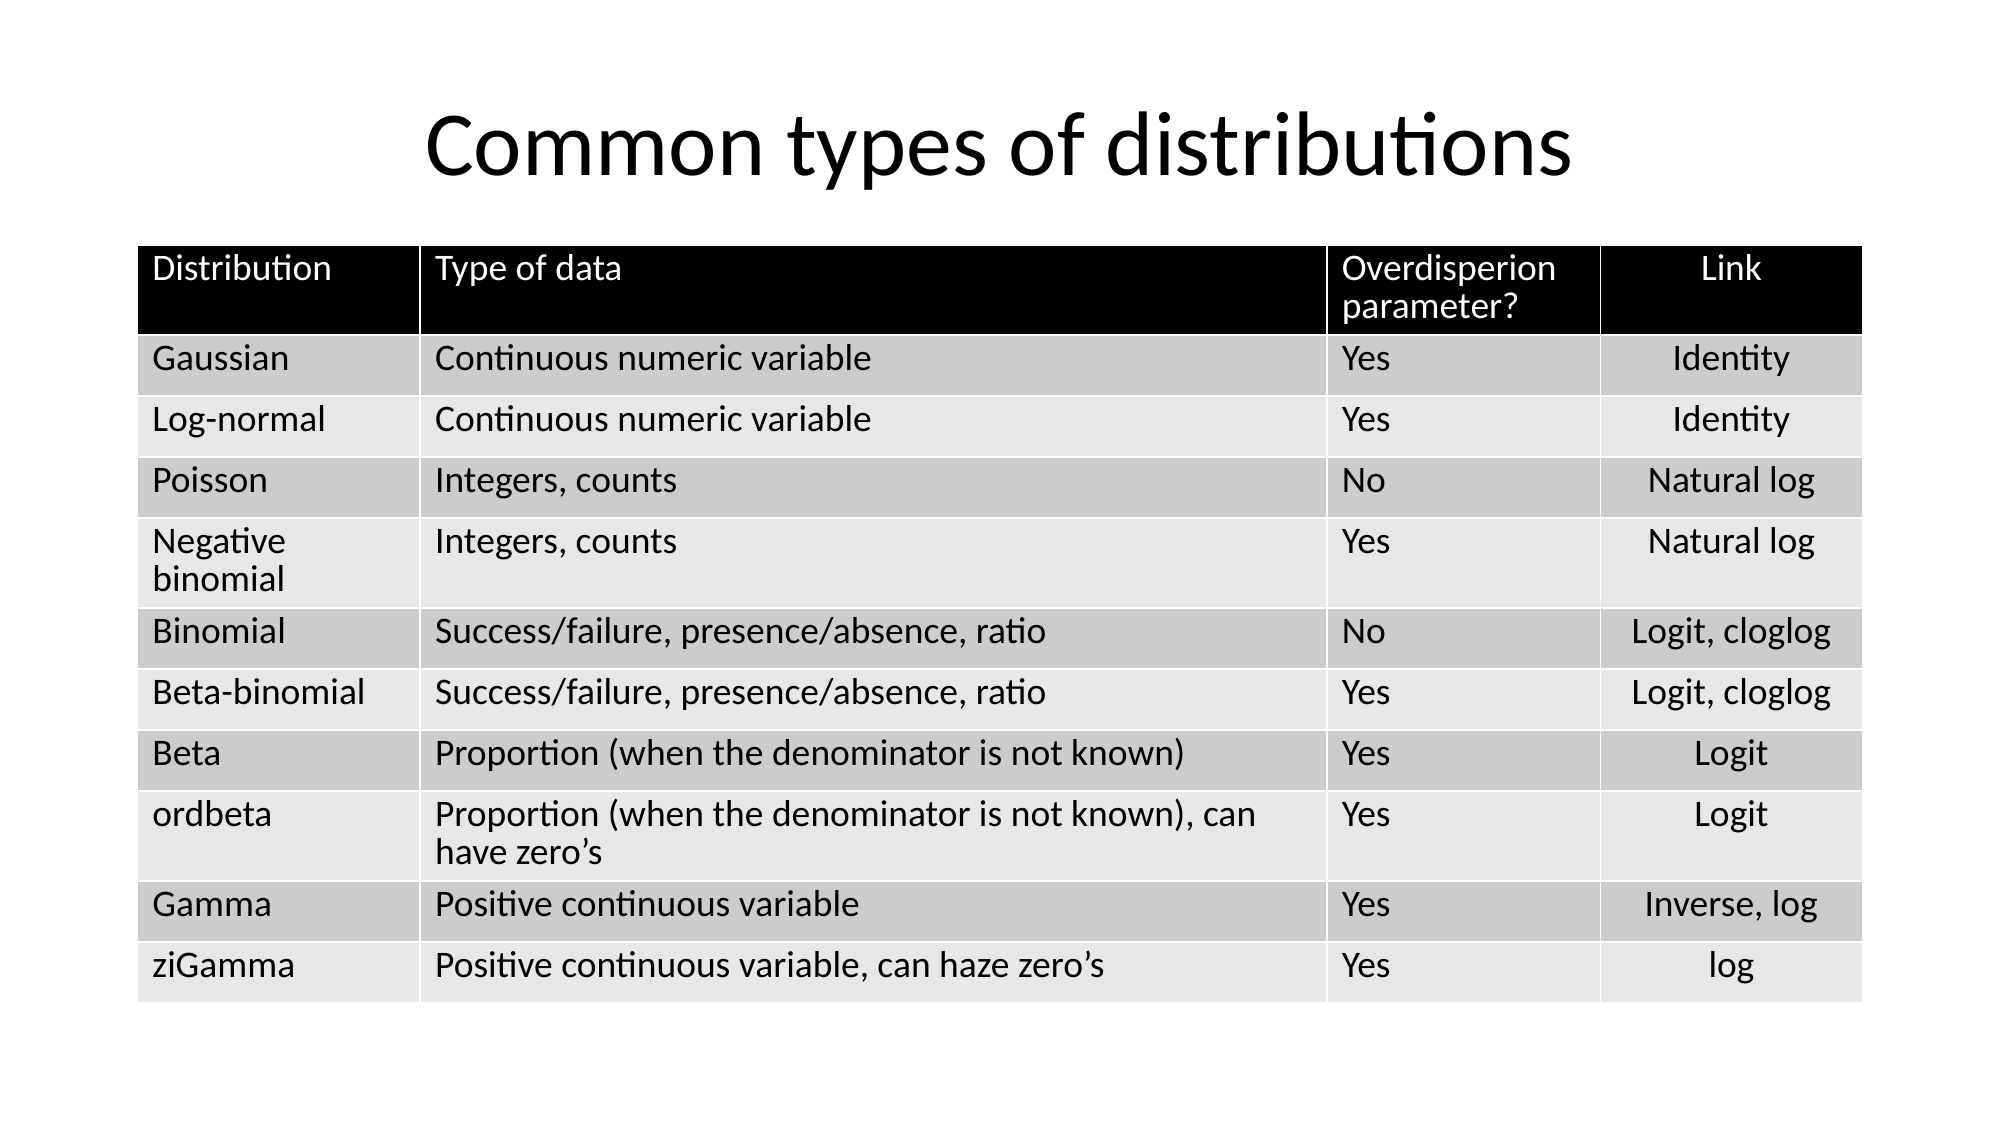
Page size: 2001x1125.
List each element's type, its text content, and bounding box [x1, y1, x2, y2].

table_header Link [1601, 246, 1862, 334]
table_cell Gamma [138, 882, 419, 941]
table_cell Yes [1328, 792, 1600, 880]
table_cell Yes [1328, 336, 1600, 395]
table_cell Logit, cloglog [1601, 609, 1862, 668]
table_cell Natural log [1601, 458, 1862, 517]
table_cell log [1601, 943, 1862, 1002]
table_cell Yes [1328, 882, 1600, 941]
table_cell Integers, counts [421, 458, 1326, 517]
title Common types of distributions [99, 45, 1900, 233]
table_cell Proportion (when the denominator is not known), can have zero’s [421, 792, 1326, 880]
table_cell Natural log [1601, 519, 1862, 607]
table_cell ziGamma [138, 943, 419, 1002]
table_cell Binomial [138, 609, 419, 668]
table_cell Log-normal [138, 397, 419, 456]
table_cell Yes [1328, 397, 1600, 456]
table_header Overdisperion parameter? [1328, 246, 1600, 334]
table_cell Identity [1601, 397, 1862, 456]
table_cell Positive continuous variable [421, 882, 1326, 941]
table_cell Yes [1328, 670, 1600, 729]
table_cell Yes [1328, 731, 1600, 790]
table_cell Integers, counts [421, 519, 1326, 607]
table_header Distribution [138, 246, 419, 334]
table_cell Positive continuous variable, can haze zero’s [421, 943, 1326, 1002]
table_cell Logit [1601, 792, 1862, 880]
table_cell Yes [1328, 943, 1600, 1002]
table_cell Beta [138, 731, 419, 790]
table_cell Inverse, log [1601, 882, 1862, 941]
table_cell No [1328, 609, 1600, 668]
table_cell ordbeta [138, 792, 419, 880]
table_cell Beta-binomial [138, 670, 419, 729]
table_cell Proportion (when the denominator is not known) [421, 731, 1326, 790]
table_cell No [1328, 458, 1600, 517]
table_cell Continuous numeric variable [421, 397, 1326, 456]
table_cell Logit, cloglog [1601, 670, 1862, 729]
table_header Type of data [421, 246, 1326, 334]
table_cell Success/failure, presence/absence, ratio [421, 609, 1326, 668]
table_cell Logit [1601, 731, 1862, 790]
table_cell Success/failure, presence/absence, ratio [421, 670, 1326, 729]
table_cell Continuous numeric variable [421, 336, 1326, 395]
table_cell Negative binomial [138, 519, 419, 607]
table_cell Poisson [138, 458, 419, 517]
table_cell Identity [1601, 336, 1862, 395]
table_cell Yes [1328, 519, 1600, 607]
table_cell Gaussian [138, 336, 419, 395]
